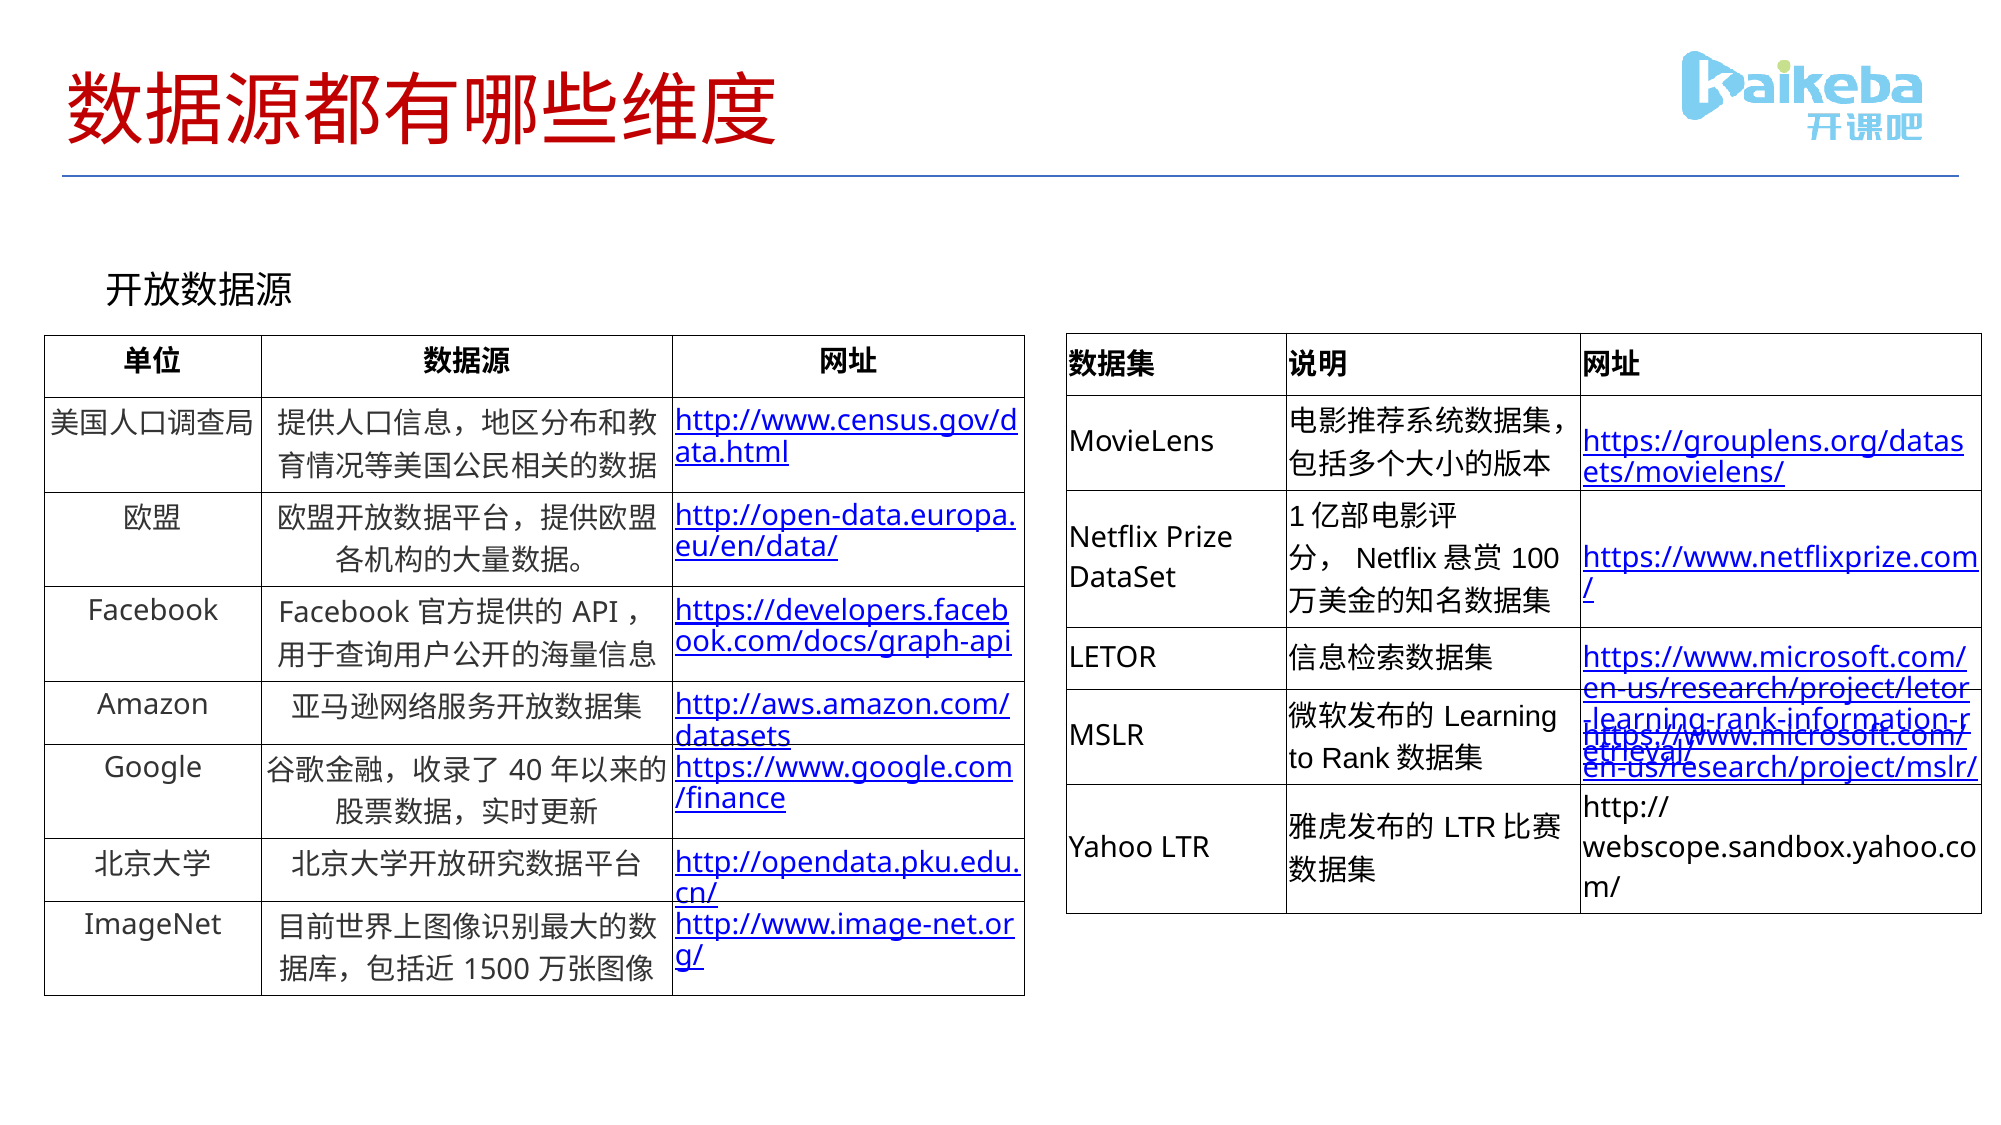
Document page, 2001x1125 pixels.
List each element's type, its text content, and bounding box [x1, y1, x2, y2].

table_header 网址 [1581, 334, 1981, 395]
table_cell http://aws.amazon.com/datasets [673, 682, 1024, 744]
table_cell 雅虎发布的LTR比赛数据集 [1287, 785, 1580, 913]
table_header 网址 [673, 336, 1024, 397]
table_cell 信息检索数据集 [1287, 628, 1580, 689]
table_cell https://grouplens.org/datasets/movielens/ [1581, 396, 1981, 490]
table_cell http://open-data.europa.eu/en/data/ [673, 493, 1024, 586]
table_cell https://www.google.com/finance [673, 745, 1024, 838]
table_cell 北京大学开放研究数据平台 [262, 839, 672, 901]
table_cell 电影推荐系统数据集，包括多个大小的版本 [1287, 396, 1580, 490]
table_cell ImageNet [45, 902, 261, 995]
table_cell 欧盟 [45, 493, 261, 586]
table_cell 美国人口调查局 [45, 398, 261, 492]
table_cell http://webscope.sandbox.yahoo.com/ [1581, 785, 1981, 913]
table_header 数据源 [262, 336, 672, 397]
table_cell 北京大学 [45, 839, 261, 901]
table_cell Amazon [45, 682, 261, 744]
table_cell MSLR [1067, 690, 1286, 784]
table_cell http://opendata.pku.edu.cn/ [673, 839, 1024, 901]
table_cell http://www.census.gov/data.html [673, 398, 1024, 492]
table_cell 谷歌金融，收录了40年以来的股票数据，实时更新 [262, 745, 672, 838]
table_cell 亚马逊网络服务开放数据集 [262, 682, 672, 744]
table_cell 微软发布的Learning to Rank数据集 [1287, 690, 1580, 784]
table_cell 欧盟开放数据平台，提供欧盟各机构的大量数据。 [262, 493, 672, 586]
table_header 数据集 [1067, 334, 1286, 395]
table_cell https://developers.facebook.com/docs/graph-api [673, 587, 1024, 681]
table_cell LETOR [1067, 628, 1286, 689]
table_cell 目前世界上图像识别最大的数据库，包括近1500万张图像 [262, 902, 672, 995]
table_cell https://www.netflixprize.com/ [1581, 491, 1981, 627]
table_cell 提供人口信息，地区分布和教育情况等美国公民相关的数据 [262, 398, 672, 492]
table_cell http://www.image-net.org/ [673, 902, 1024, 995]
table_cell Google [45, 745, 261, 838]
table_cell MovieLens [1067, 396, 1286, 490]
table_cell Netflix Prize DataSet [1067, 491, 1286, 627]
table_header 说明 [1287, 334, 1580, 395]
table_cell Facebook [45, 587, 261, 681]
table_cell https://www.microsoft.com/en-us/research/project/letor-learning-rank-information-retrieval/ [1581, 628, 1981, 689]
text_box 开放数据源 [98, 236, 1043, 927]
table_cell https://www.microsoft.com/en-us/research/project/mslr/ [1581, 690, 1981, 784]
table_cell Yahoo LTR [1067, 785, 1286, 913]
table_cell 1亿部电影评分，Netflix悬赏100万美金的知名数据集 [1287, 491, 1580, 627]
table_cell Facebook官方提供的API，用于查询用户公开的海量信息 [262, 587, 672, 681]
title 数据源都有哪些维度 [57, 59, 1728, 167]
table_header 单位 [45, 336, 261, 397]
